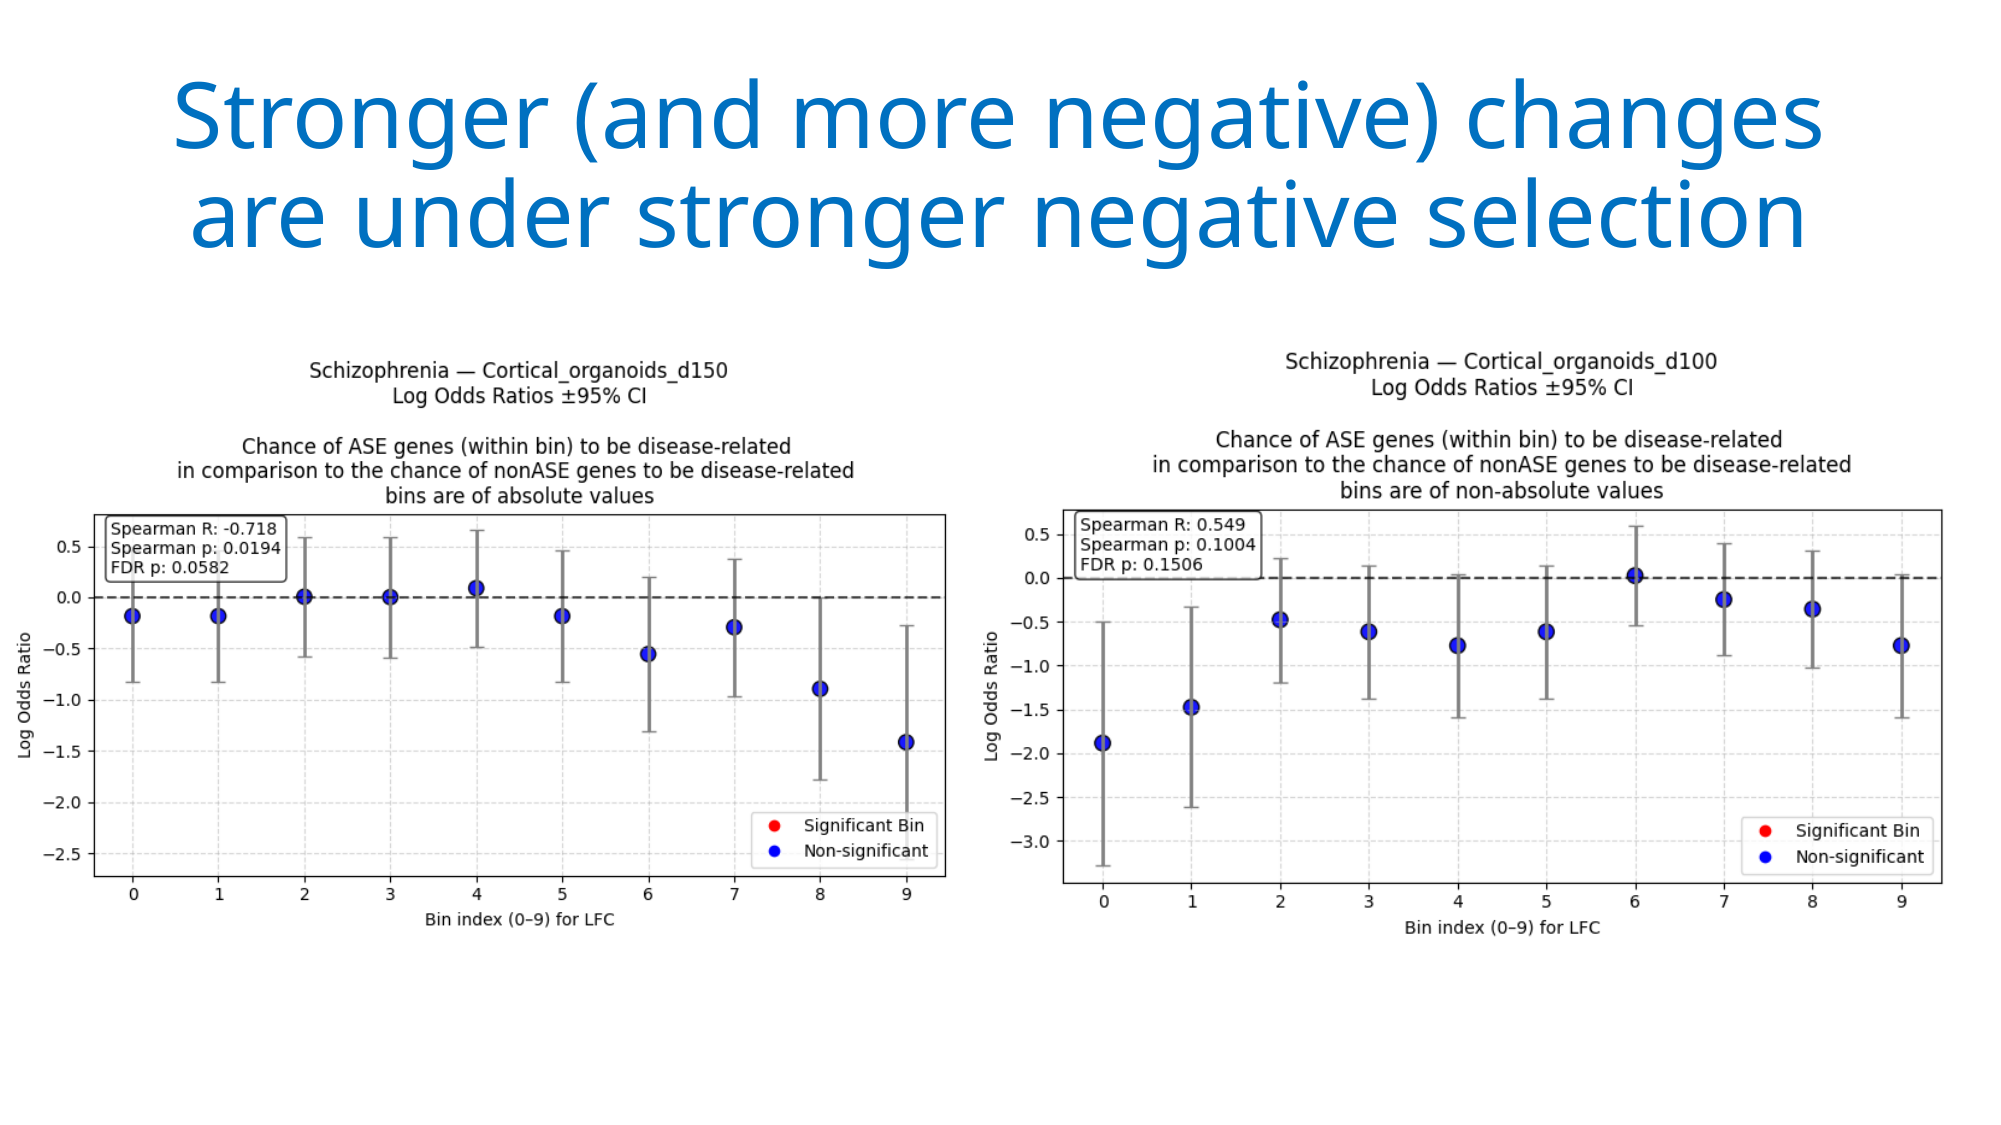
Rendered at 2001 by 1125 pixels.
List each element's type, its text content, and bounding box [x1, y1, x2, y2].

picture [0, 342, 964, 946]
picture [966, 333, 1961, 956]
title Stronger (and more negative) changes are under stronger negative selection [137, 59, 1863, 278]
